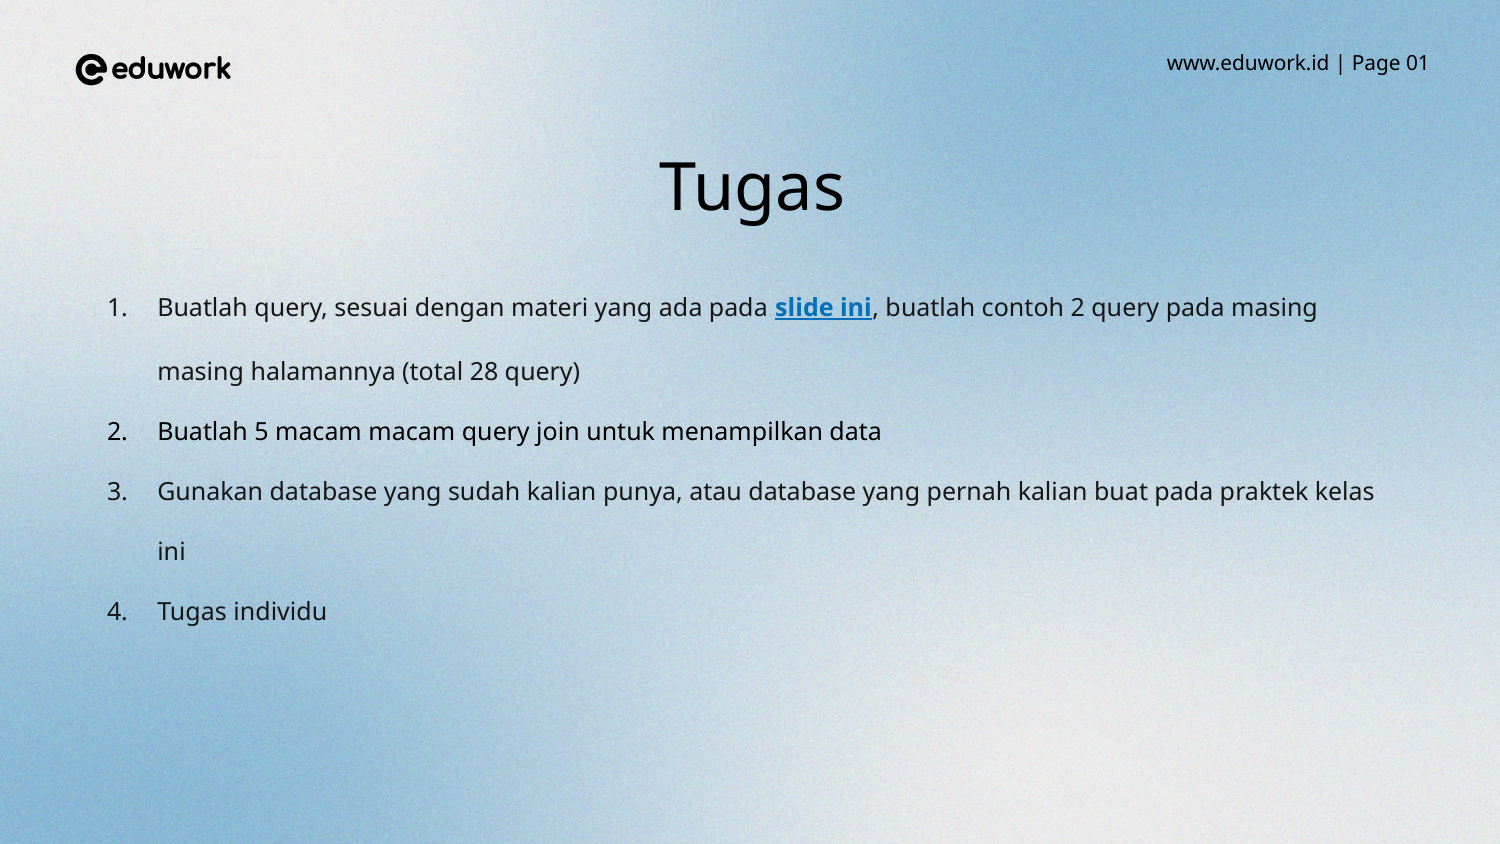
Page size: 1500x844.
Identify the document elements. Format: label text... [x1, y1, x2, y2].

text_box Tugas [300, 88, 1205, 239]
picture [0, 0, 1500, 844]
text_box Buatlah query, sesuai dengan materi yang ada pada slide ini, buatlah contoh 2 query pada masing masing halamannya (total 28 query) Buatlah 5 macam macam query join untuk menampilkan data Gunakan database yang sudah kalian punya, atau database yang pernah kalian buat pada praktek kelas ini Tugas individu [67, 242, 1424, 791]
text_box www.eduwork.id | Page 01 [1134, 37, 1445, 88]
